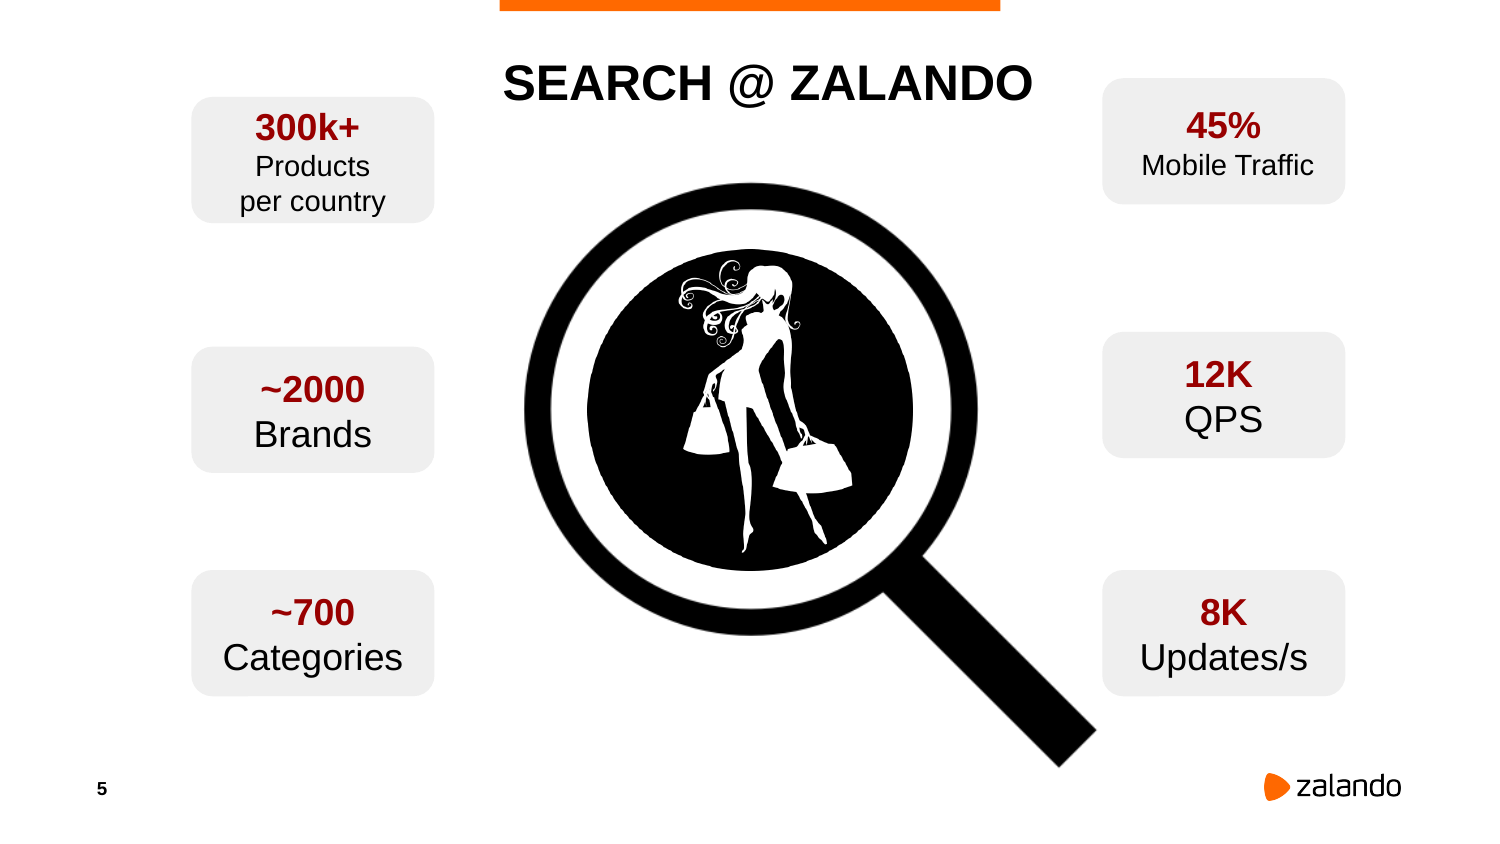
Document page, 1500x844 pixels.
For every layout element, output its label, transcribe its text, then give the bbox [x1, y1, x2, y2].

text_box 45% Mobile Traffic [1102, 78, 1346, 205]
text_box 8K Updates/s [1142, 570, 1346, 697]
text_box 300k+ Products per country [191, 96, 435, 224]
text_box SEARCH @ ZALANDO [477, 35, 1059, 126]
text_box ~2000 Brands [191, 346, 435, 473]
text_box 12K QPS [1142, 331, 1346, 459]
text_box ~700 Categories [191, 570, 435, 697]
picture [1264, 773, 1401, 801]
picture [471, 142, 1138, 810]
